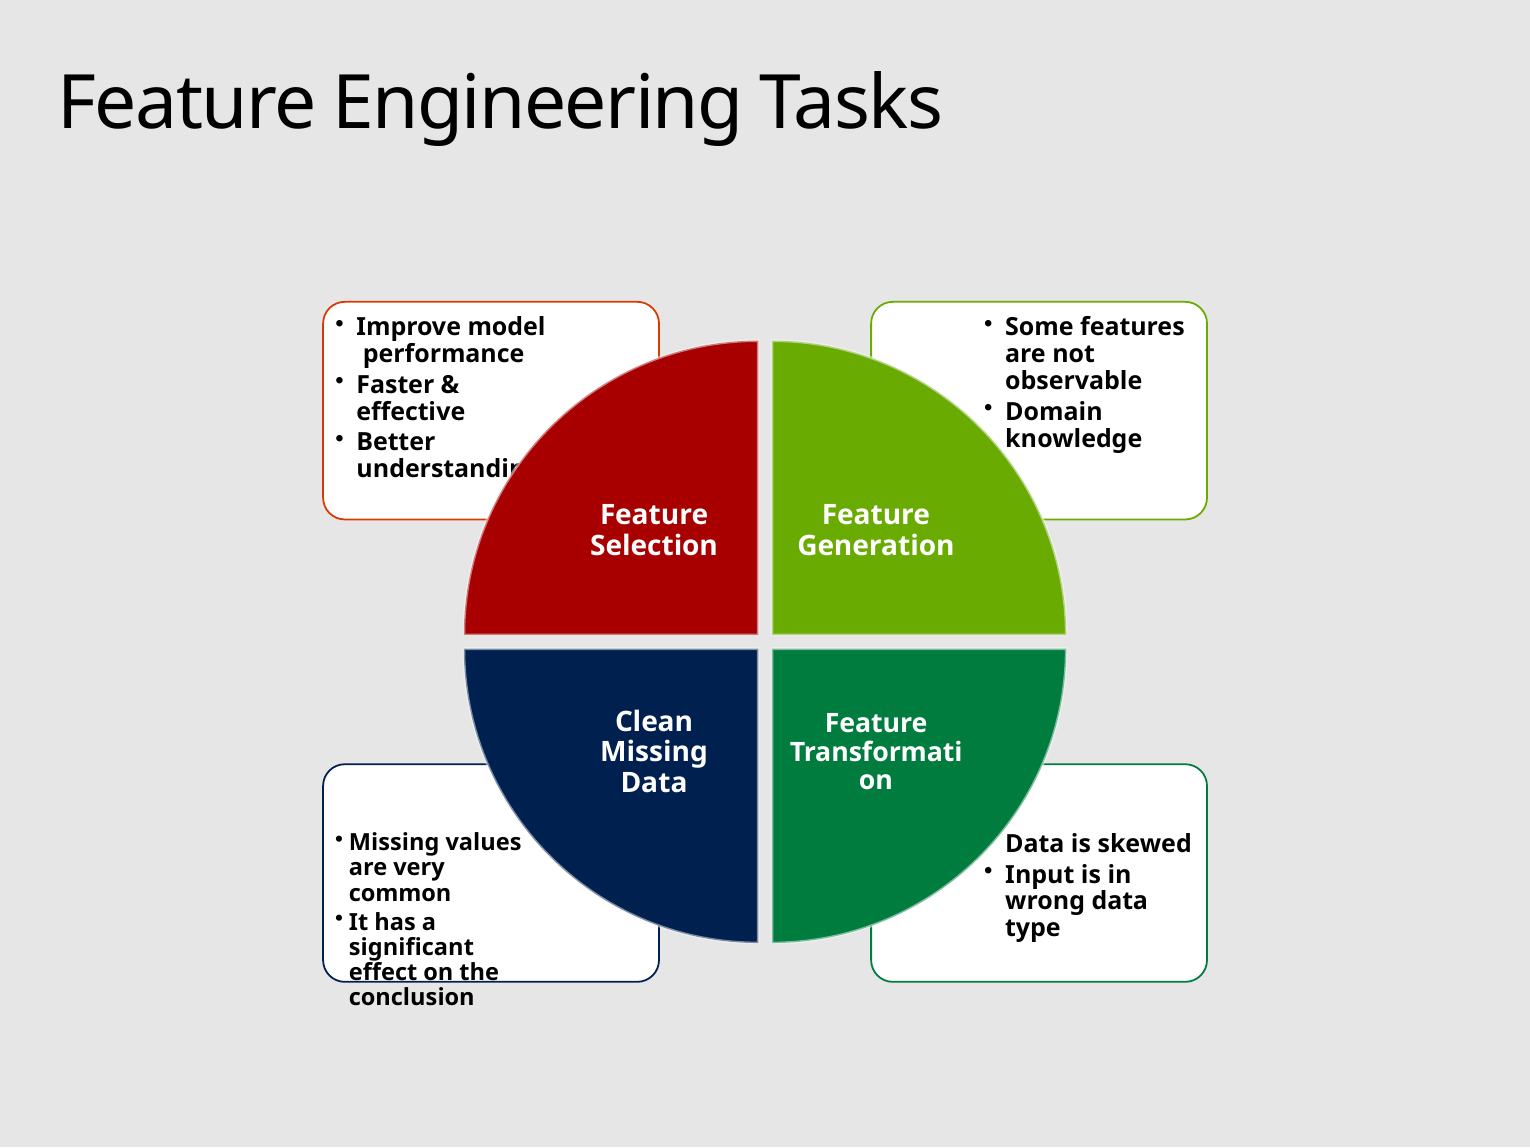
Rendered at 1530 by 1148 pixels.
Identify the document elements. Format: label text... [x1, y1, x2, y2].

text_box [322, 301, 1208, 982]
title Feature Engineering Tasks [33, 48, 1497, 199]
